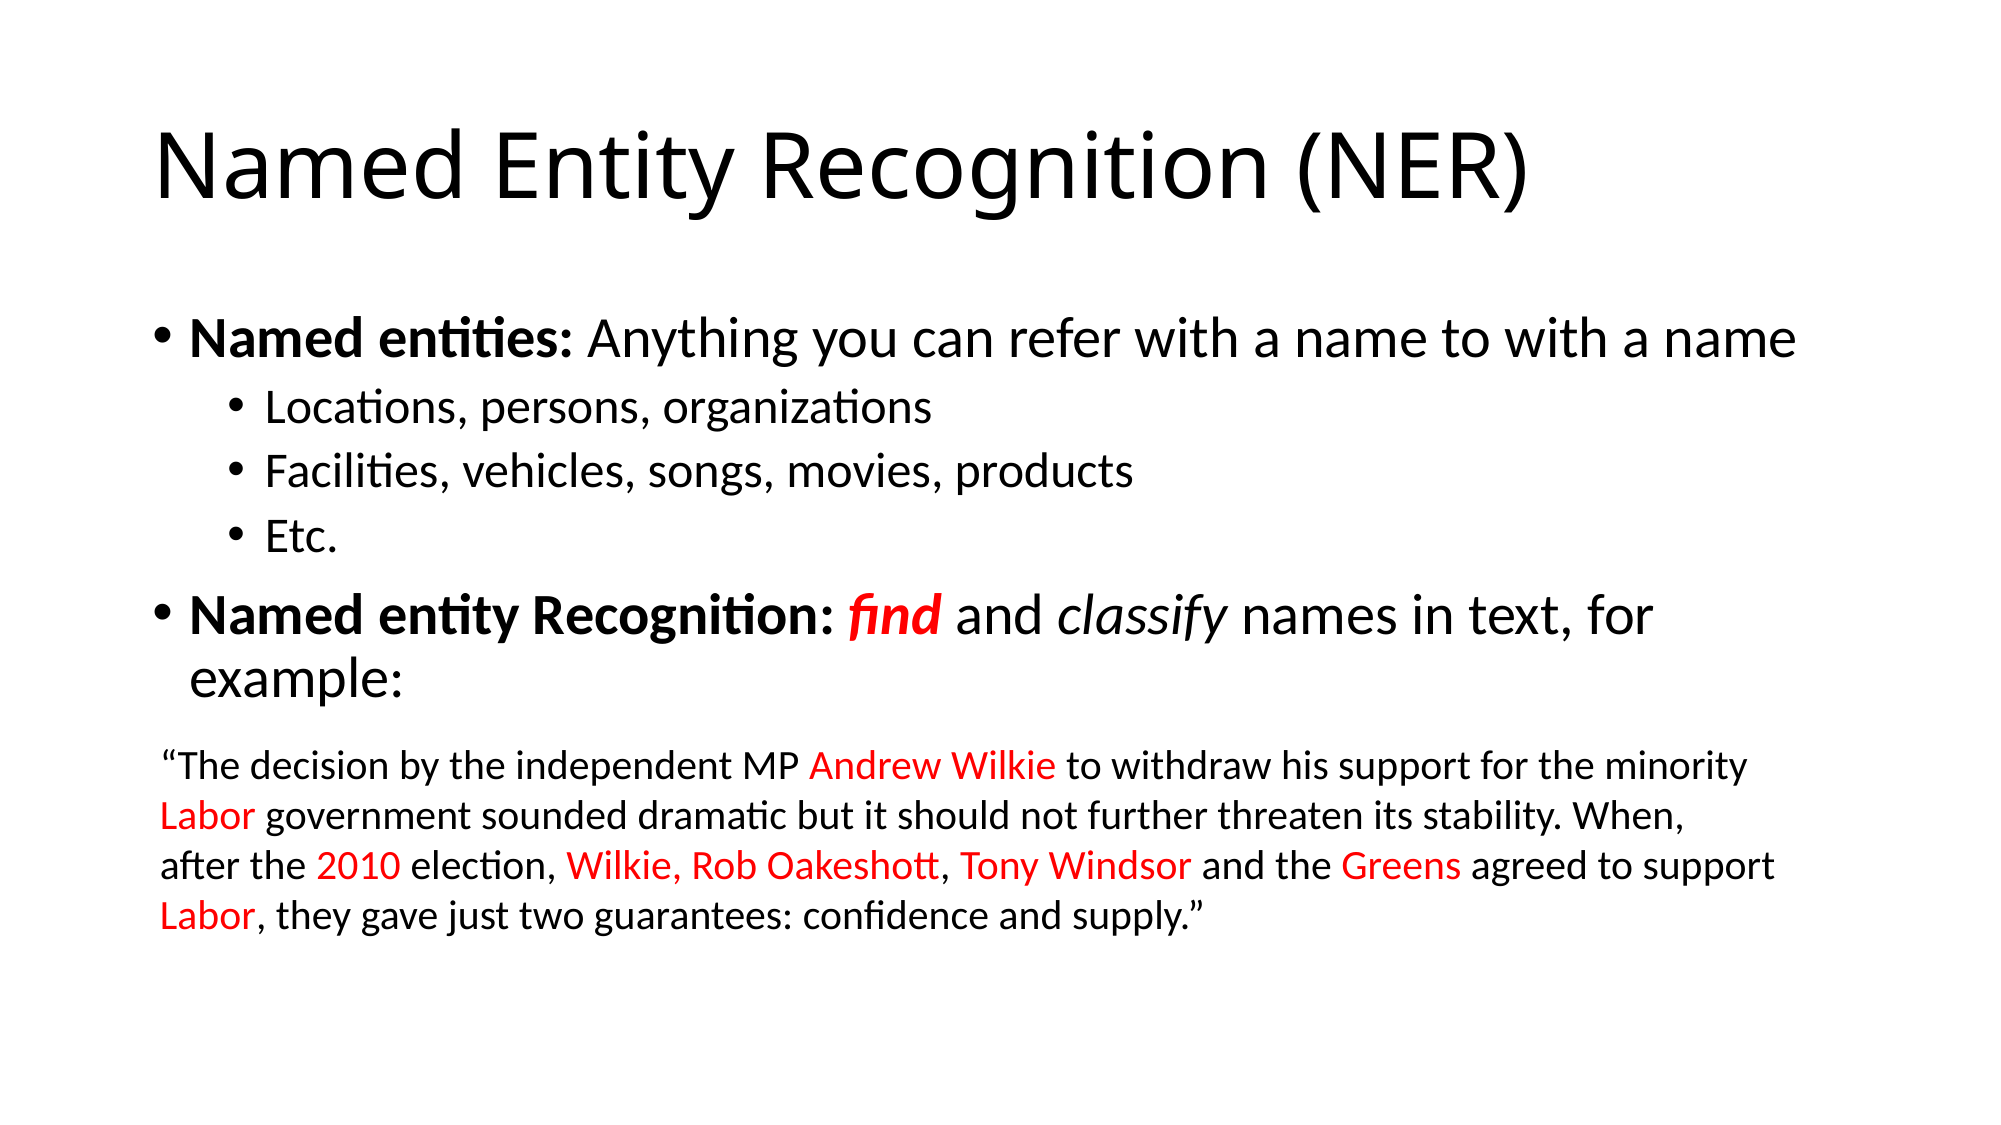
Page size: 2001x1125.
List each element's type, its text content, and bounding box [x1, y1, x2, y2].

list Named entities: Anything you can refer with a name to with a name Locations, persons, organizations Facilities, vehicles, songs, movies, products Etc. Named entity Recognition: find and classify names in text, for example: [137, 299, 1863, 1014]
title Named Entity Recognition (NER) [137, 59, 1863, 278]
text_box “The decision by the independent MP Andrew Wilkie to withdraw his support for the minority Labor government sounded dramatic but it should not further threaten its stability. When, after the 2010 election, Wilkie, Rob Oakeshott, Tony Windsor and the Greens agreed to support Labor, they gave just two guarantees: confidence and supply.” [145, 730, 1791, 996]
